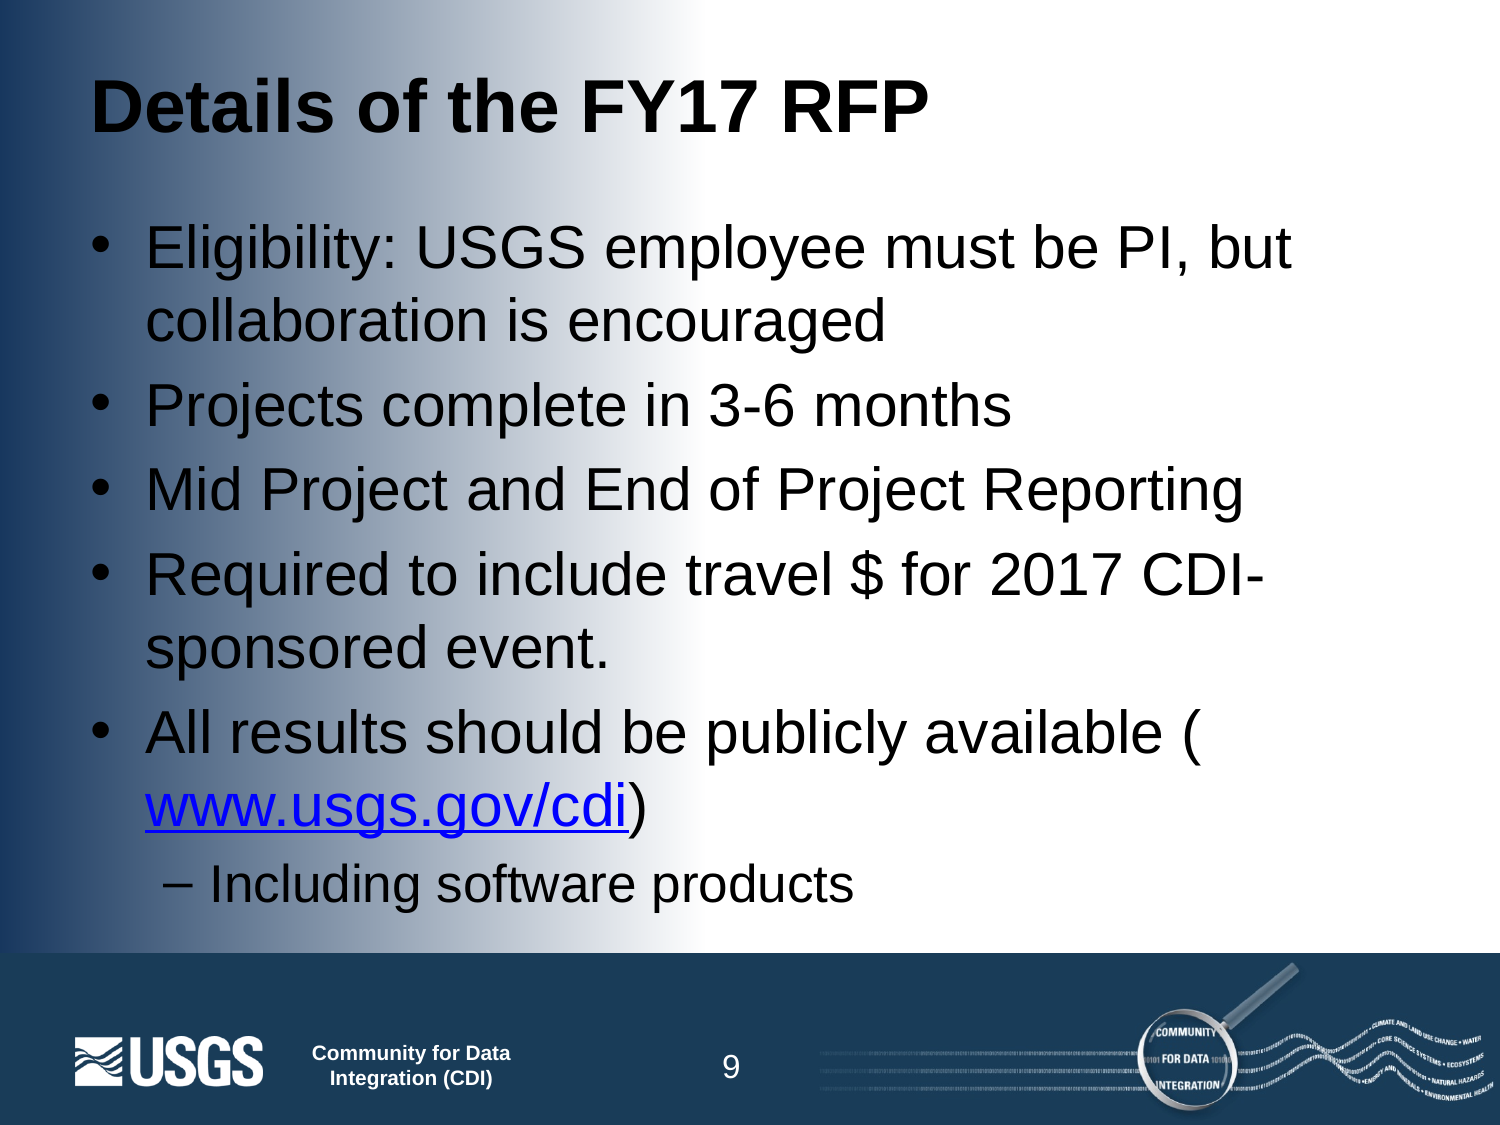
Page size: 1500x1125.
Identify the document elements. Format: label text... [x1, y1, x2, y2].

title Details of the FY17 RFP [75, 24, 1425, 180]
picture [0, 953, 1500, 1125]
list Eligibility: USGS employee must be PI, but collaboration is encouraged Projects complete in 3-6 months Mid Project and End of Project Reporting Required to include travel $ for 2017 CDI-sponsored event. All results should be publicly available (www.usgs.gov/cdi) Including software products [75, 200, 1425, 925]
